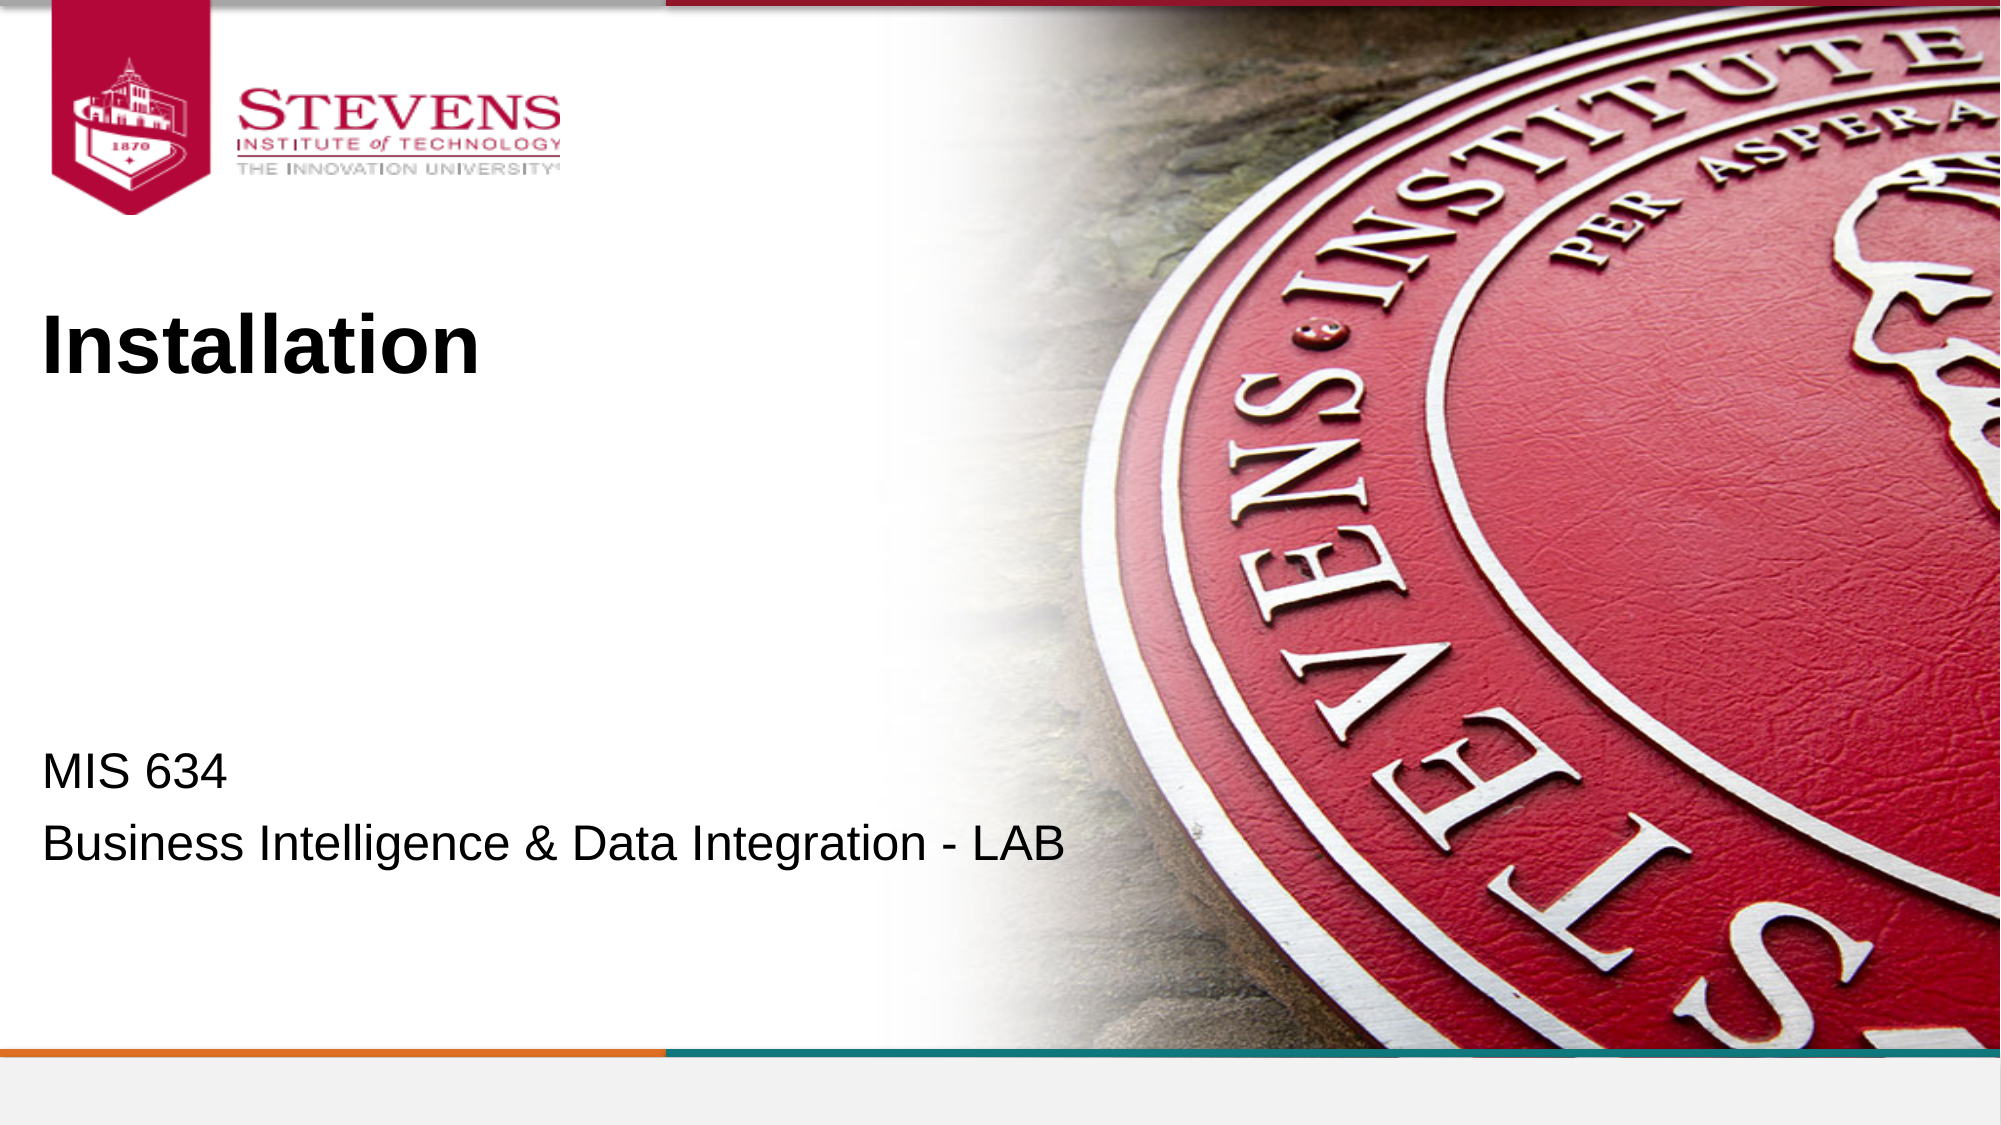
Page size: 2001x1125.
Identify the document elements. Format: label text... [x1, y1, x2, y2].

picture [828, 6, 2000, 1049]
list Installation [27, 283, 1121, 554]
list MIS 634 Business Intelligence & Data Integration - LAB [27, 718, 1123, 925]
